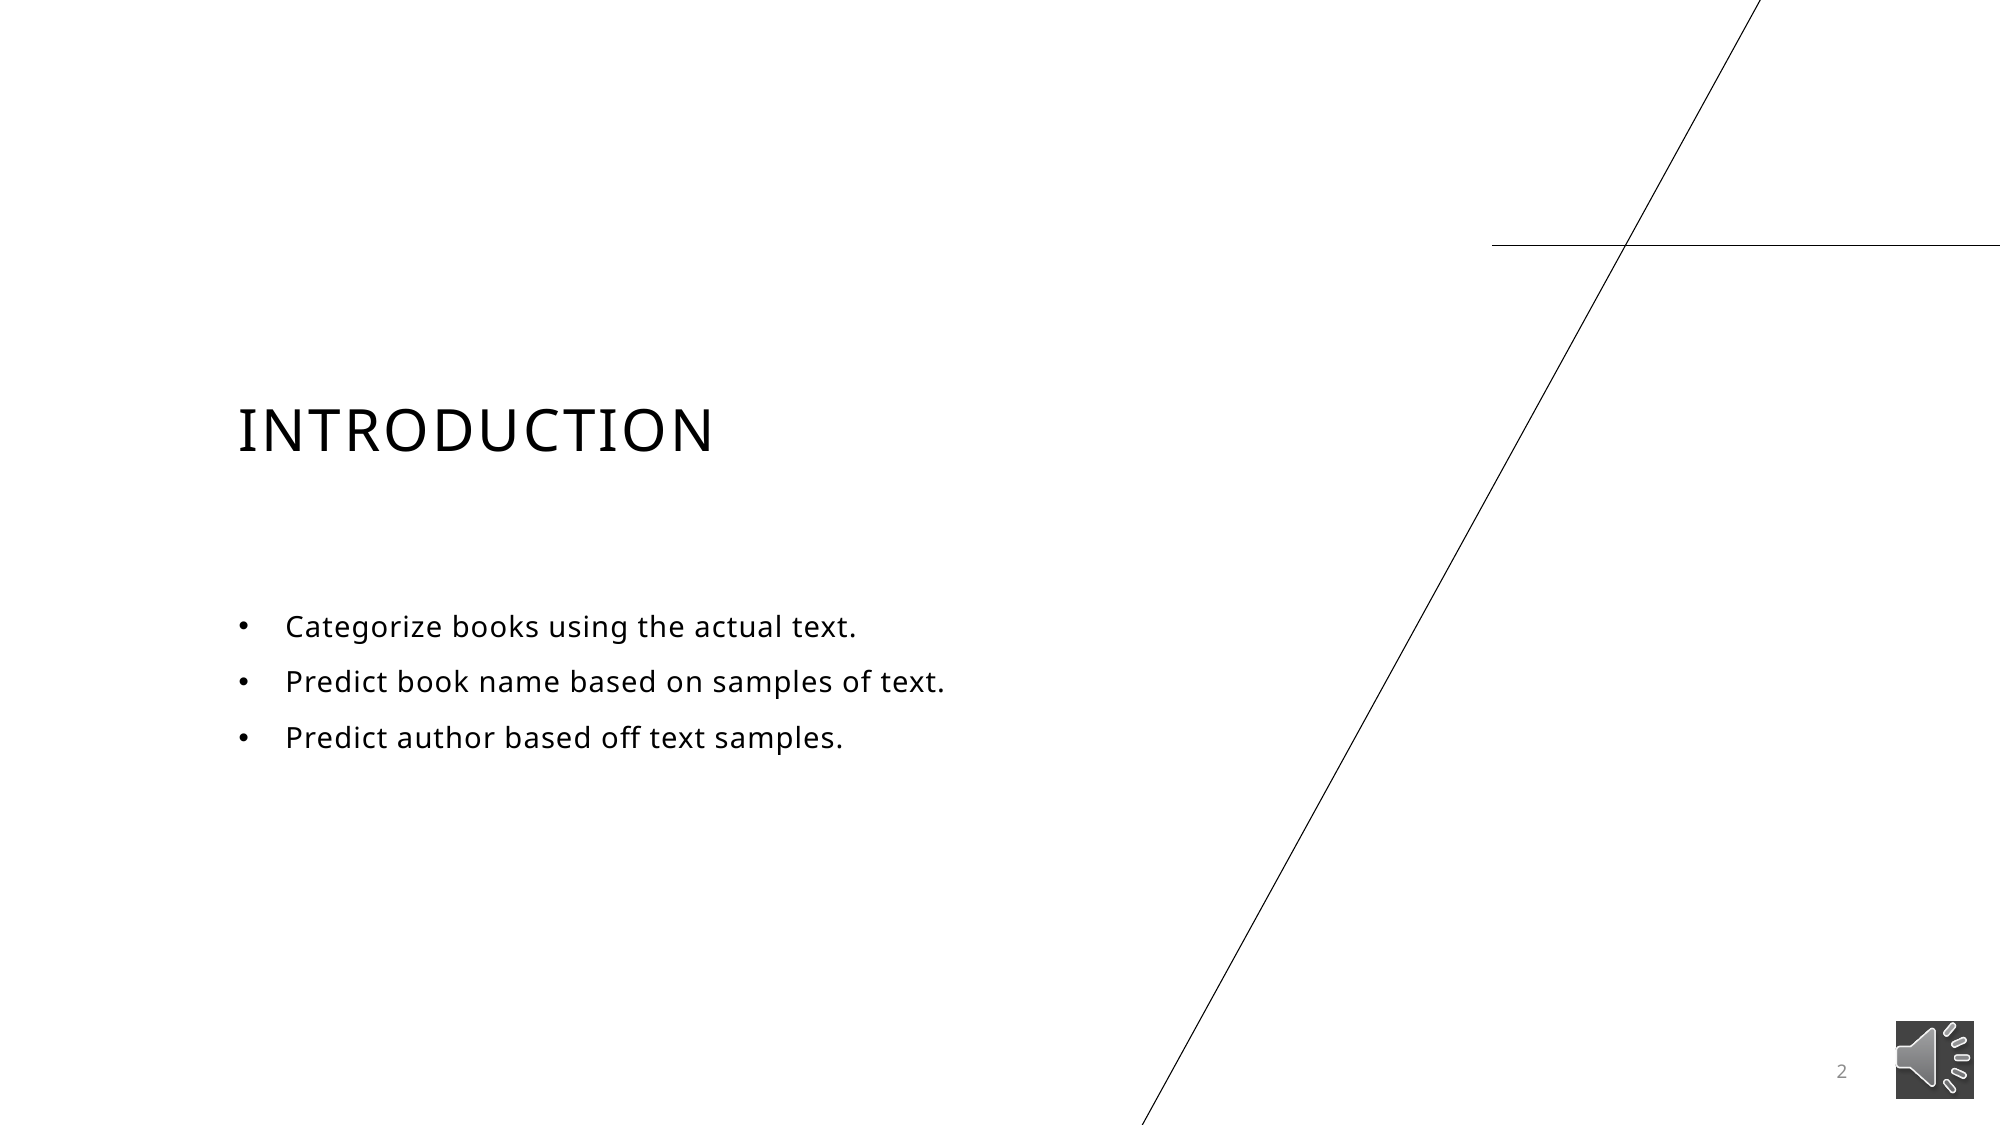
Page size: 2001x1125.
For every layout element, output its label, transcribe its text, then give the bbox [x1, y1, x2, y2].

picture [1894, 1019, 1975, 1100]
title INTRODUCTION [223, 274, 1062, 472]
slide_number 2 [1412, 1042, 1863, 1103]
list Categorize books using the actual text. Predict book name based on samples of text. Predict author based off text samples. [223, 600, 1062, 851]
